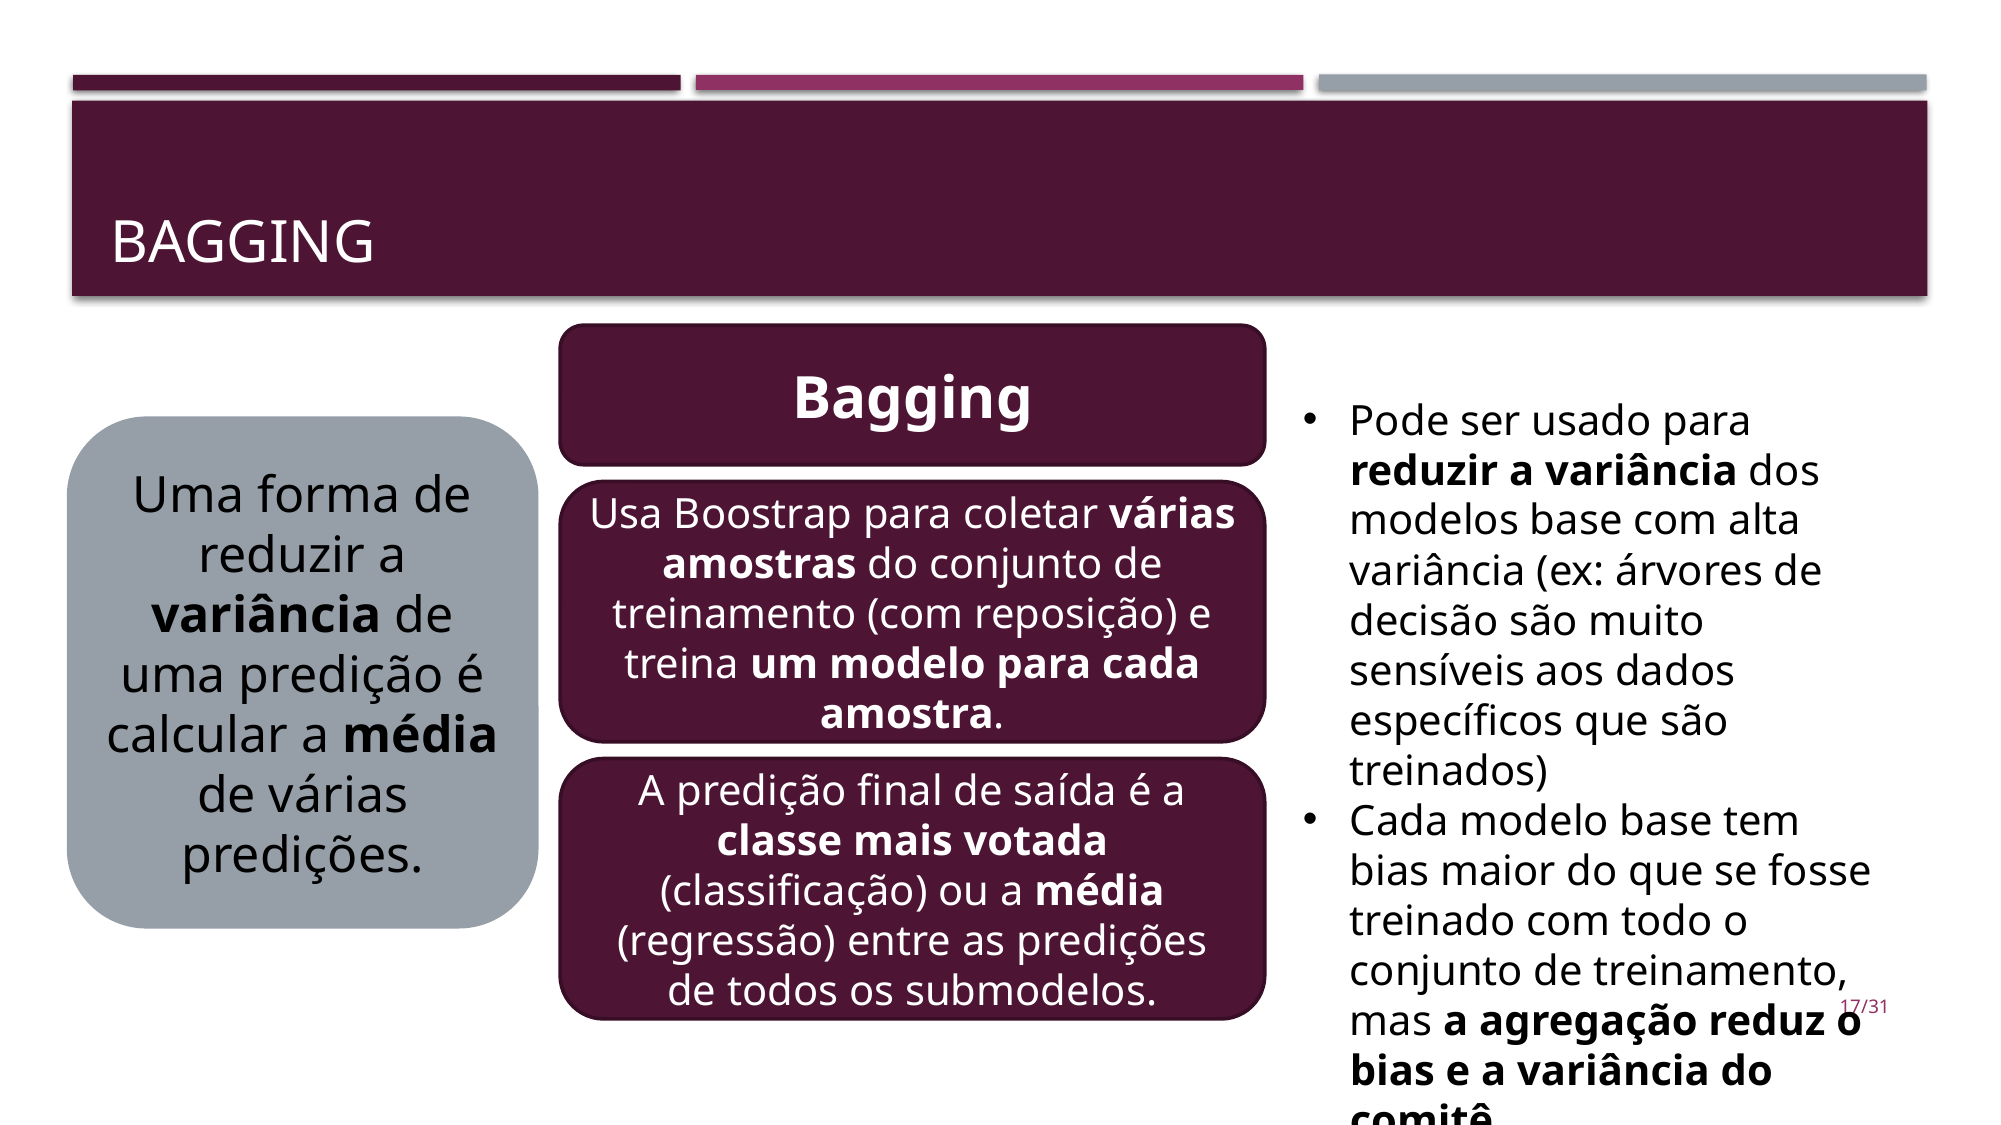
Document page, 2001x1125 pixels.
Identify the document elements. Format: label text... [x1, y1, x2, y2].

text_box Uma forma de reduzir a variância de uma predição é calcular a média de várias predições. [66, 416, 539, 929]
text_box Bagging [558, 323, 1267, 467]
title Bagging [95, 115, 1905, 282]
text_box A predição final de saída é a classe mais votada (classificação) ou a média (regressão) entre as predições de todos os submodelos. [558, 756, 1267, 1021]
text_box Pode ser usado para reduzir a variância dos modelos base com alta variância (ex: árvores de decisão são muito sensíveis aos dados específicos que são treinados) Cada modelo base tem bias maior do que se fosse treinado com todo o conjunto de treinamento, mas a agregação reduz o bias e a variância do comitê. [1288, 385, 1905, 1125]
text_box Usa Boostrap para coletar várias amostras do conjunto de treinamento (com reposição) e treina um modelo para cada amostra. [558, 479, 1267, 744]
